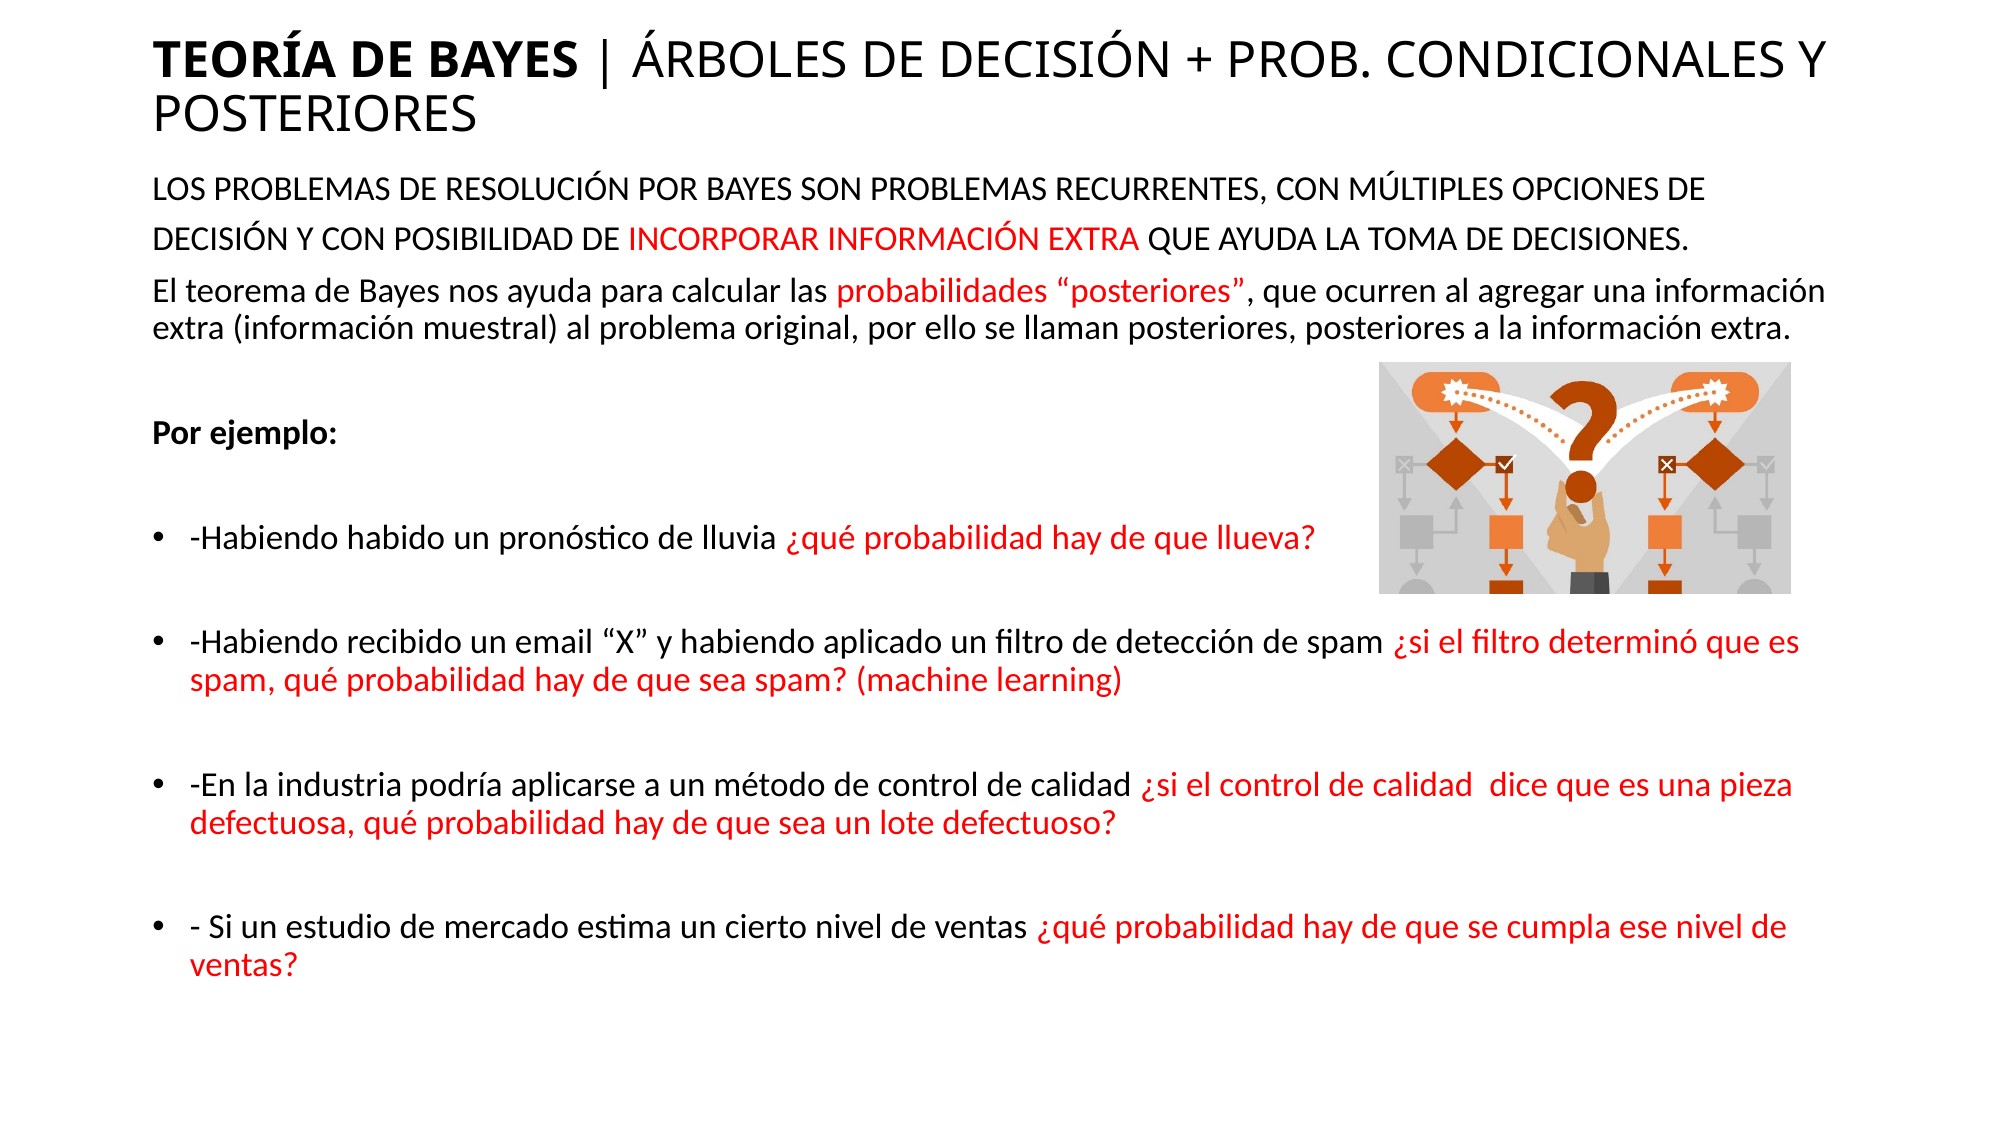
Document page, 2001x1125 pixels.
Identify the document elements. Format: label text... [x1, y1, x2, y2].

title TEORÍA DE BAYES | ÁRBOLES DE DECISIÓN + PROB. CONDICIONALES Y POSTERIORES [137, 39, 1863, 138]
picture [1379, 362, 1791, 594]
list LOS PROBLEMAS DE RESOLUCIÓN POR BAYES SON PROBLEMAS RECURRENTES, CON MÚLTIPLES OPCIONES DE DECISIÓN Y CON POSIBILIDAD DE INCORPORAR INFORMACIÓN EXTRA QUE AYUDA LA TOMA DE DECISIONES. El teorema de Bayes nos ayuda para calcular las probabilidades “posteriores”, que ocurren al agregar una información extra (información muestral) al problema original, por ello se llaman posteriores, posteriores a la información extra. Por ejemplo: -Habiendo habido un pronóstico de lluvia ¿qué probabilidad hay de que llueva? -Habiendo recibido un email “X” y habiendo aplicado un filtro de detección de spam ¿si el filtro determinó que es spam, qué probabilidad hay de que sea spam? (machine learning) -En la industria podría aplicarse a un método de control de calidad ¿si el control de calidad dice que es una pieza defectuosa, qué probabilidad hay de que sea un lote defectuoso? - Si un estudio de mercado estima un cierto nivel de ventas ¿qué probabilidad hay de que se cumpla ese nivel de ventas? [137, 149, 1863, 1038]
